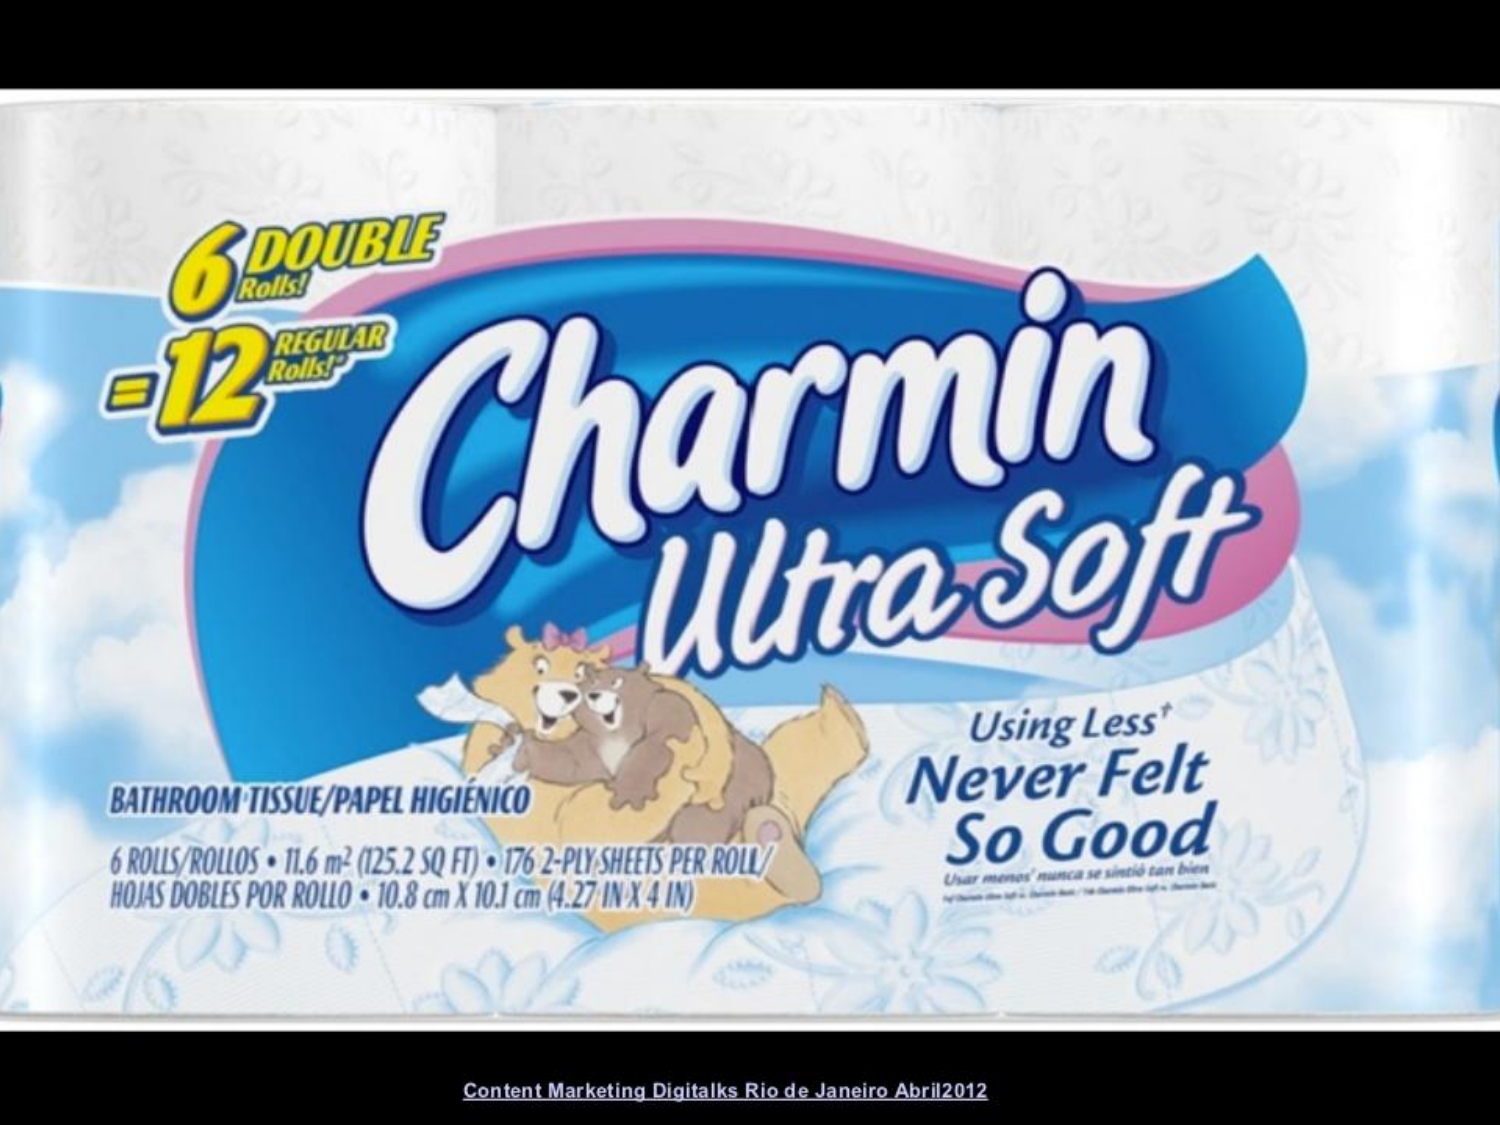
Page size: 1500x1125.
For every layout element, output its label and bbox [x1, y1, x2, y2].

text_box [0, 0, 1500, 1125]
